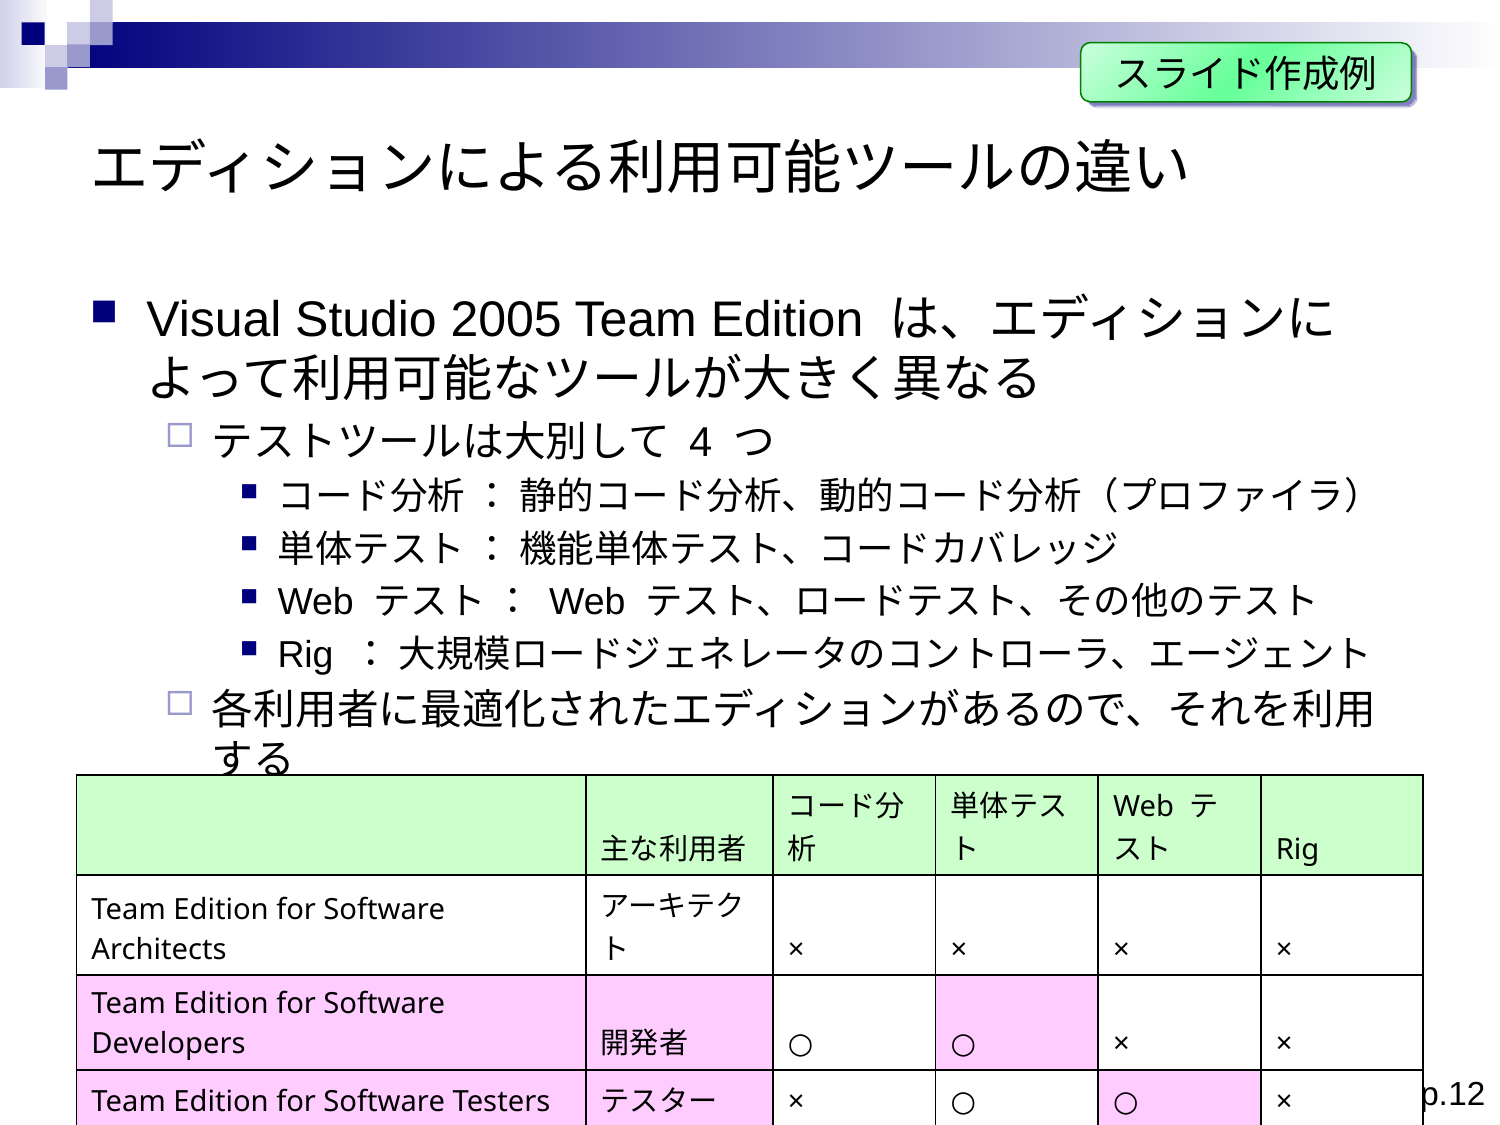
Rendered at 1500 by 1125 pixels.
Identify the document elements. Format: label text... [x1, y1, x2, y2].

table_header 主な利用者 [587, 776, 772, 874]
title エディションによる利用可能ツールの違い [75, 75, 1425, 256]
table_cell × [1099, 976, 1260, 1069]
table_header [77, 776, 585, 874]
table_header 単体テスト [936, 776, 1097, 874]
table_cell ○ [936, 976, 1097, 1069]
table_cell × [1262, 1071, 1422, 1125]
table_cell 開発者 [587, 976, 772, 1069]
list Visual Studio 2005 Team Edition は、エディションによって利用可能なツールが大きく異なる テストツールは大別して 4 つ コード分析 ： 静的コード分析、動的コード分析（プロファイラ） 単体テスト ： 機能単体テスト、コードカバレッジ Web テスト ： Web テスト、ロードテスト、その他のテスト Rig ： 大規模ロードジェネレータのコントローラ、エージェント 各利用者に最適化されたエディションがあるので、それを利用する [75, 278, 1425, 1083]
table_cell × [774, 1071, 935, 1125]
table_cell アーキテクト [587, 876, 772, 974]
table_cell Team Edition for Software Testers [77, 1071, 585, 1125]
table_cell Team Edition for Software Architects [77, 876, 585, 974]
table_cell × [1262, 976, 1422, 1069]
table_cell ○ [1099, 1071, 1260, 1125]
table_cell ○ [936, 1071, 1097, 1125]
table_cell テスター [587, 1071, 772, 1125]
table_cell × [1262, 876, 1422, 974]
table_header コード分析 [774, 776, 935, 874]
table_cell × [1099, 876, 1260, 974]
text_box スライド作成例 [1080, 42, 1412, 102]
table_header Rig [1262, 776, 1422, 874]
table_cell ○ [774, 976, 935, 1069]
table_header Web テスト [1099, 776, 1260, 874]
table_cell × [774, 876, 935, 974]
table_cell × [936, 876, 1097, 974]
table_cell Team Edition for Software Developers [77, 976, 585, 1069]
